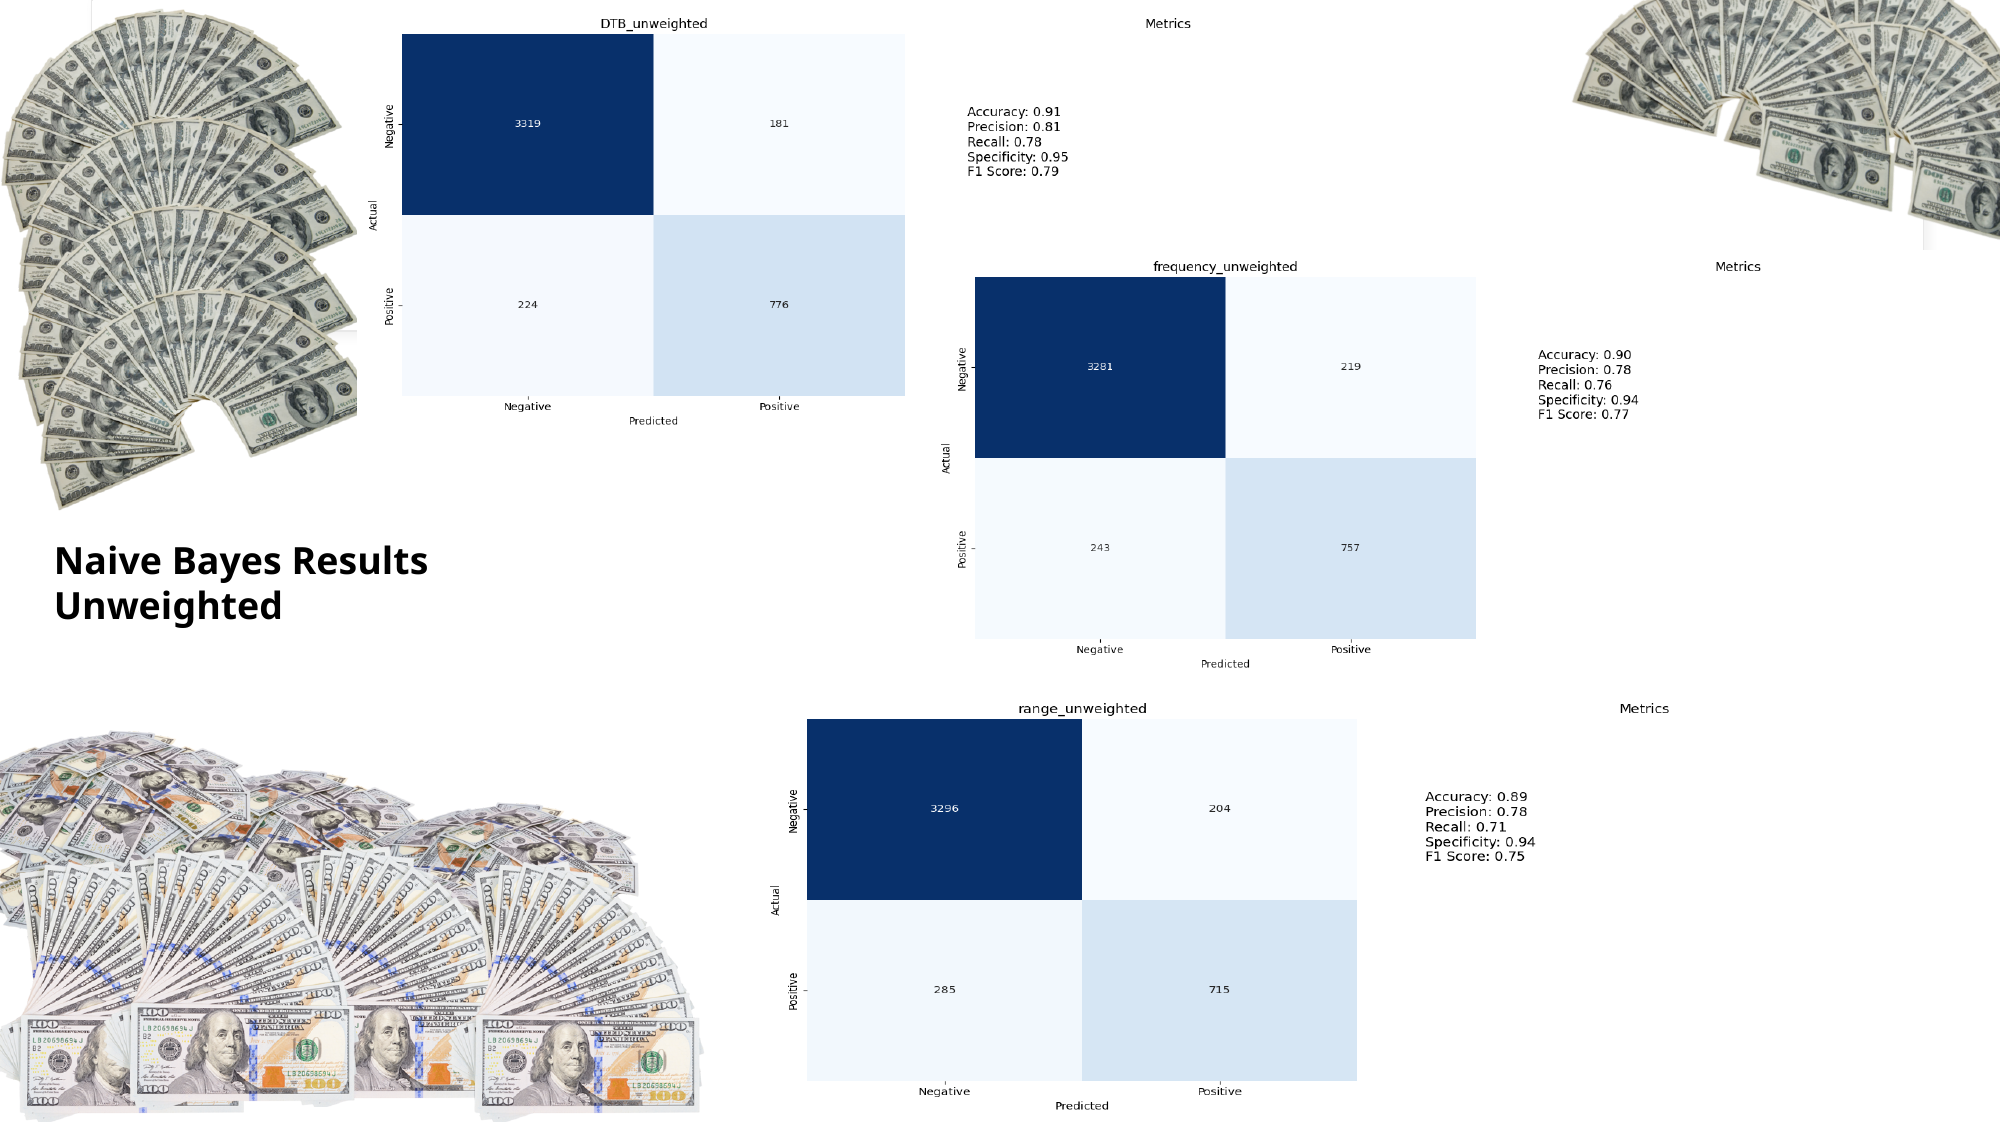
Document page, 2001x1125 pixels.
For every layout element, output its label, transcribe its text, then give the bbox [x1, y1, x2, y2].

picture [0, 691, 1932, 1122]
text_box Naive Bayes Results Unweighted [38, 529, 489, 635]
picture [0, 0, 2000, 680]
